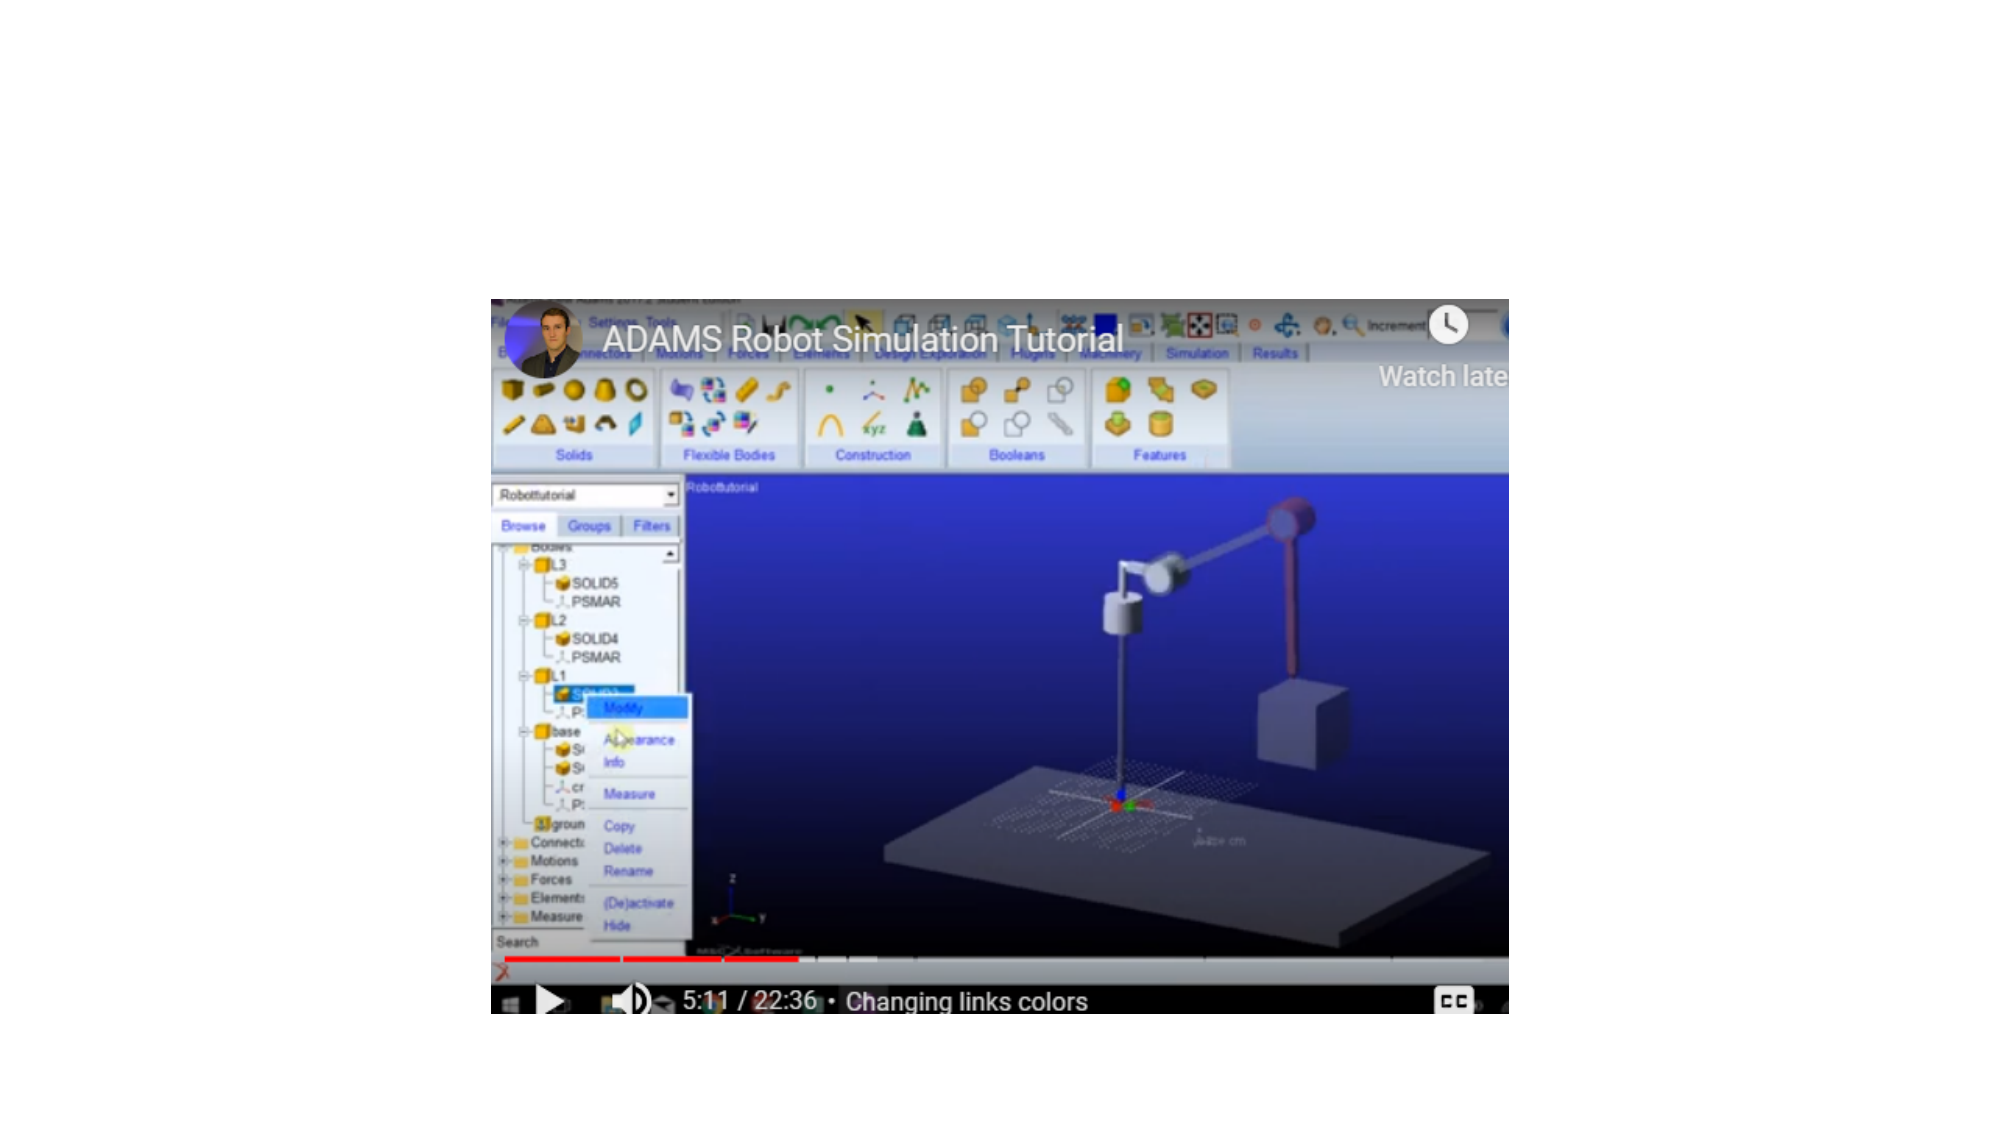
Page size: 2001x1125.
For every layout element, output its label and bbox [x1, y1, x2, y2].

list [491, 299, 1509, 1014]
